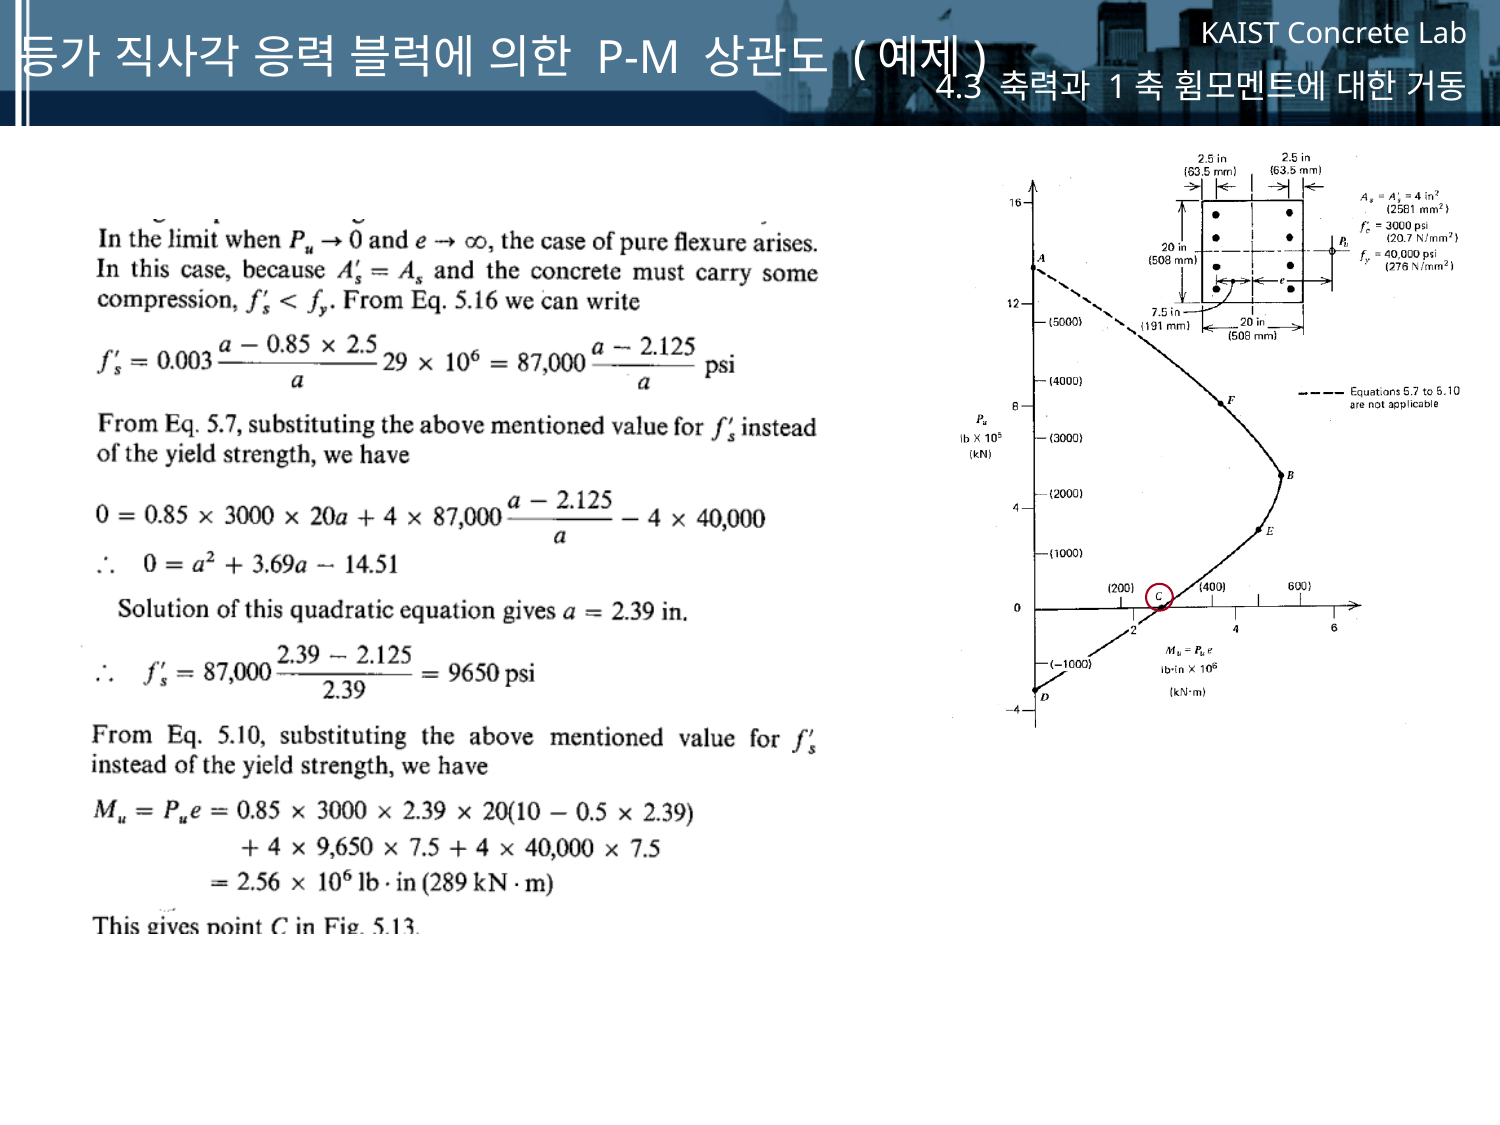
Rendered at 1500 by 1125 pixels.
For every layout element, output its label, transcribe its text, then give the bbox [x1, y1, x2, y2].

text_box 등가 직사각 응력 블럭에 의한 P-M 상관도 (예제) [2, 20, 1002, 90]
picture [0, 0, 1500, 126]
text_box 4.3 축력과 1축 휨모멘트에 대한 거동 [832, 58, 1483, 113]
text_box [952, 148, 1500, 729]
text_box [76, 219, 857, 934]
